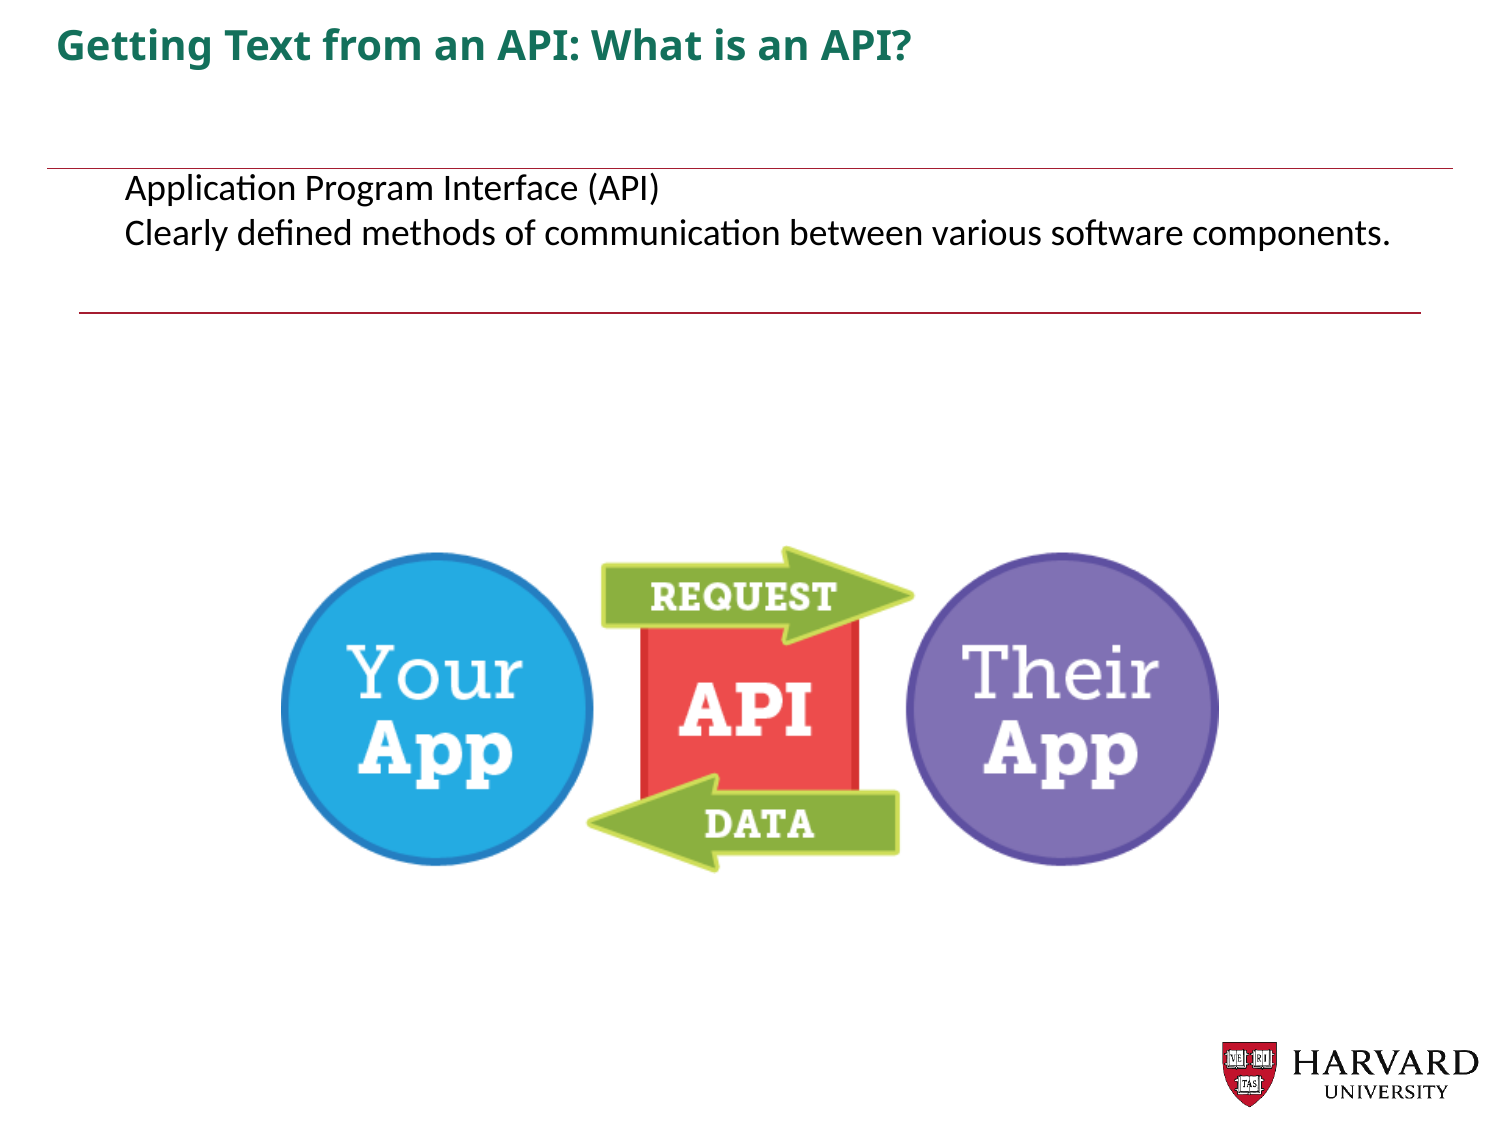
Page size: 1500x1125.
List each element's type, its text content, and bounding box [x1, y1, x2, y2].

text_box Application Program Interface (API) Clearly defined methods of communication between various software components. [109, 155, 1408, 260]
title Getting Text from an API: What is an API? [41, 16, 1461, 91]
picture [281, 545, 1219, 874]
picture [1200, 1024, 1500, 1125]
